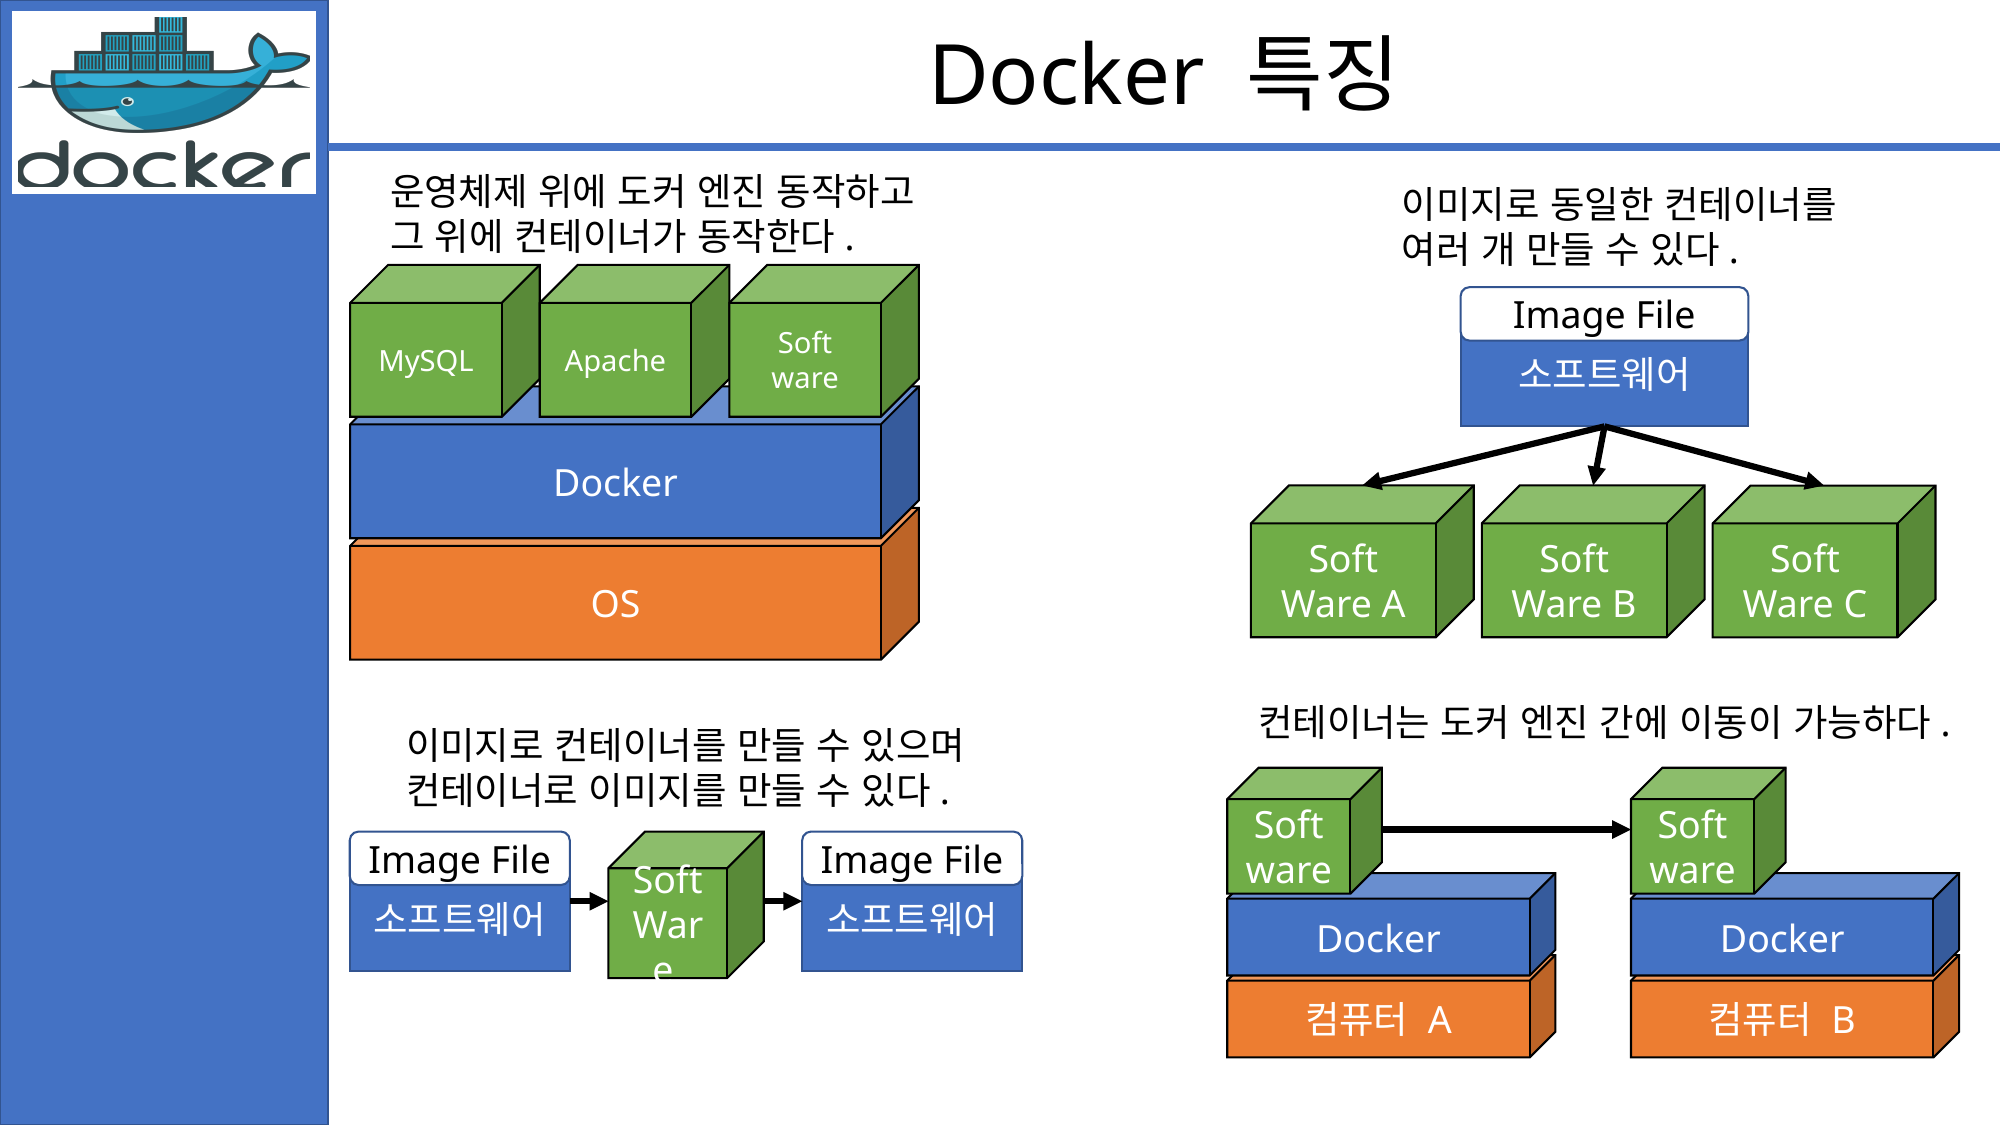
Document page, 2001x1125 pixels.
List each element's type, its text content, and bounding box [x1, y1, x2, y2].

text_box [0, 0, 329, 1125]
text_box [1227, 767, 1960, 1058]
text_box 운영체제 위에 도커 엔진 동작하고 그 위에 컨테이너가 동작한다. [375, 160, 941, 266]
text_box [350, 264, 919, 660]
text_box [349, 831, 1023, 979]
text_box 이미지로 컨테이너를 만들 수 있으며 컨테이너로 이미지를 만들 수 있다. [391, 714, 981, 820]
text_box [1250, 287, 1936, 638]
text_box 컨테이너는 도커 엔진 간에 이동이 가능하다. [1243, 691, 1966, 751]
text_box 이미지로 동일한 컨테이너를 여러 개 만들 수 있다. [1387, 173, 1863, 279]
text_box Docker 특징 [328, 14, 2000, 129]
text_box [14, 13, 314, 192]
